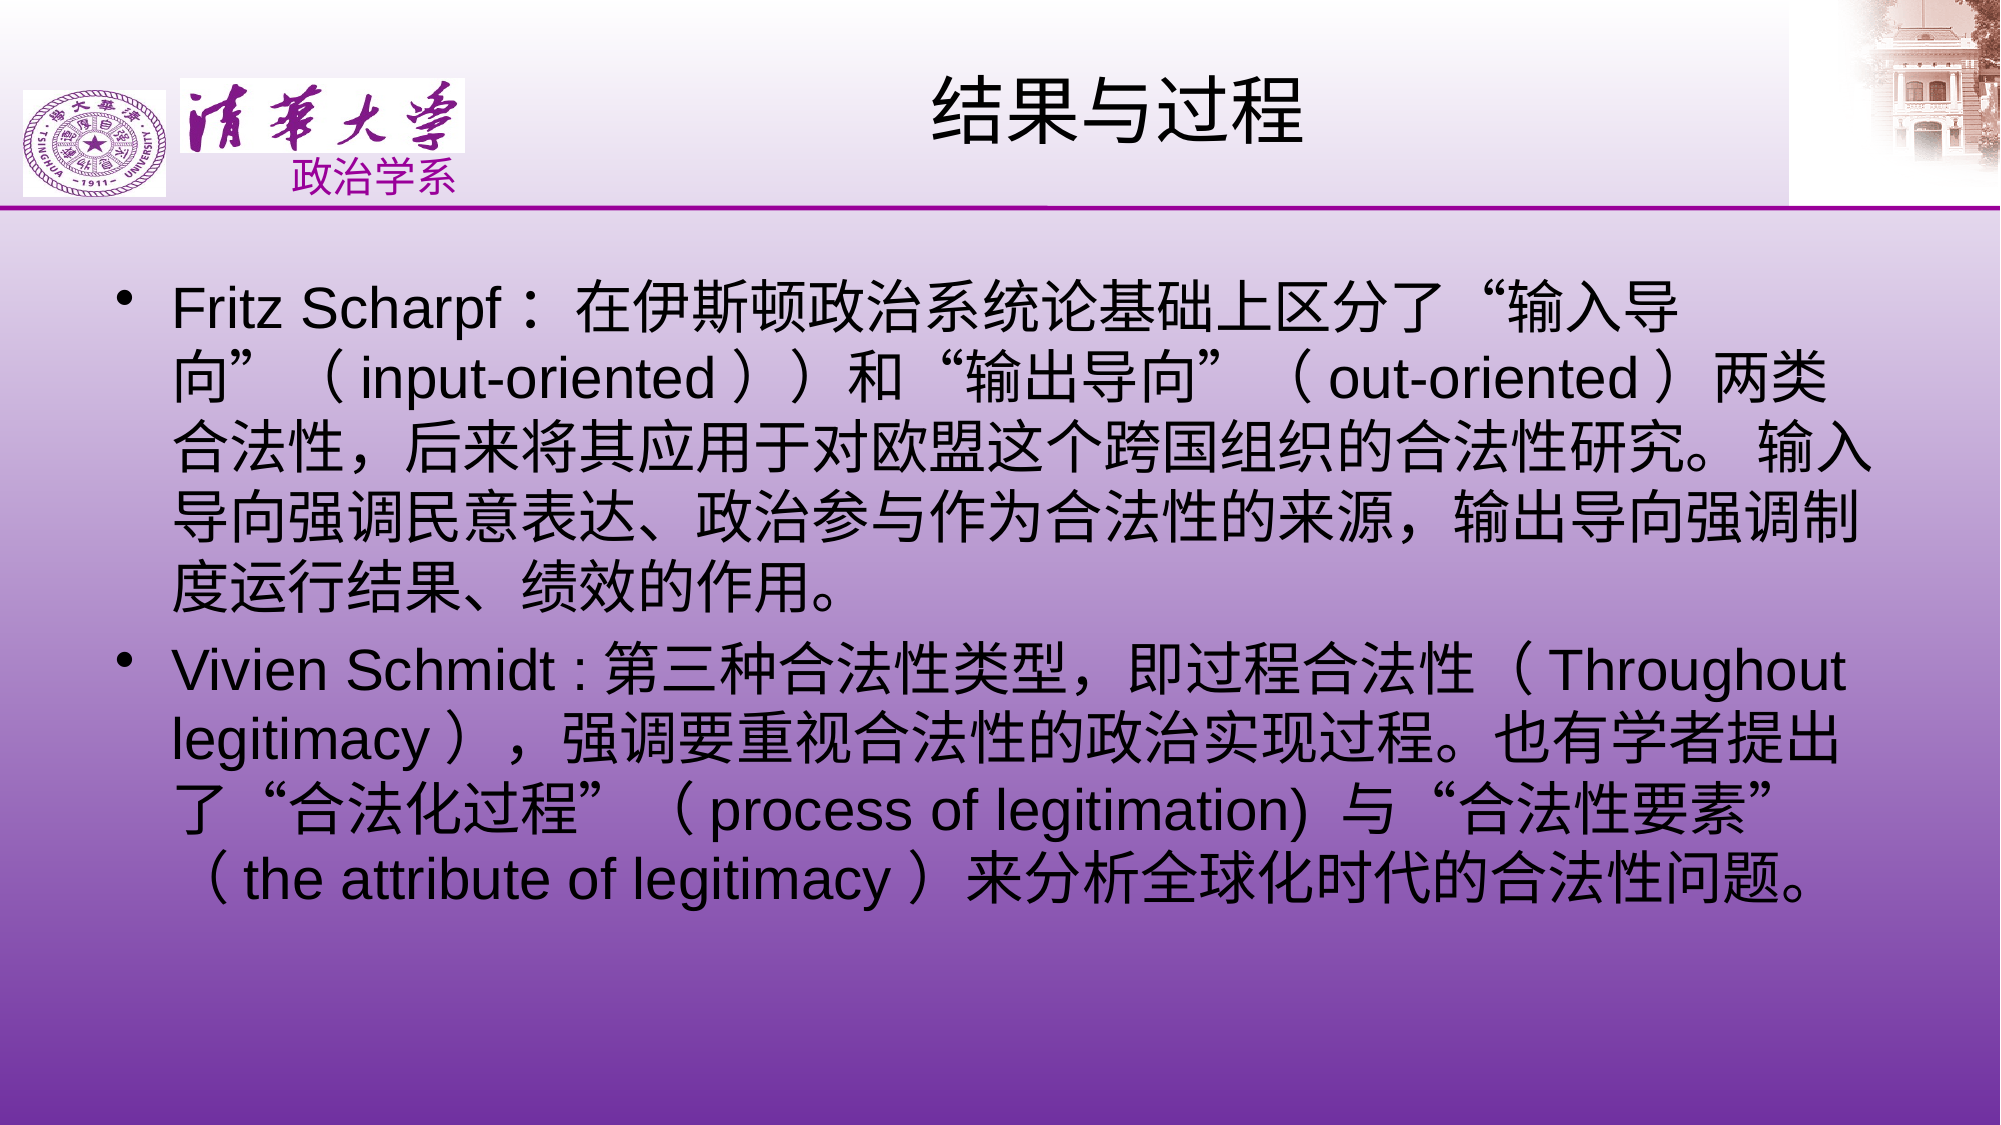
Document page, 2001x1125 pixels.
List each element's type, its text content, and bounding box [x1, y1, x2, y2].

list Fritz Scharpf：在伊斯顿政治系统论基础上区分了“输入导向”（input-oriented））和“输出导向”（out-oriented）两类合法性，后来将其应用于对欧盟这个跨国组织的合法性研究。 输入导向强调民意表达、政治参与作为合法性的来源，输出导向强调制度运行结果、绩效的作用。 Vivien Schmidt :第三种合法性类型，即过程合法性（Throughout legitimacy），强调要重视合法性的政治实现过程。也有学者提出了“合法化过程”（process of legitimation) 与“合法性要素”（the attribute of legitimacy）来分析全球化时代的合法性问题。 [99, 262, 1900, 1005]
picture [180, 78, 465, 153]
picture [1789, 0, 2000, 205]
picture [23, 90, 166, 197]
title 结果与过程 [496, 45, 1741, 173]
